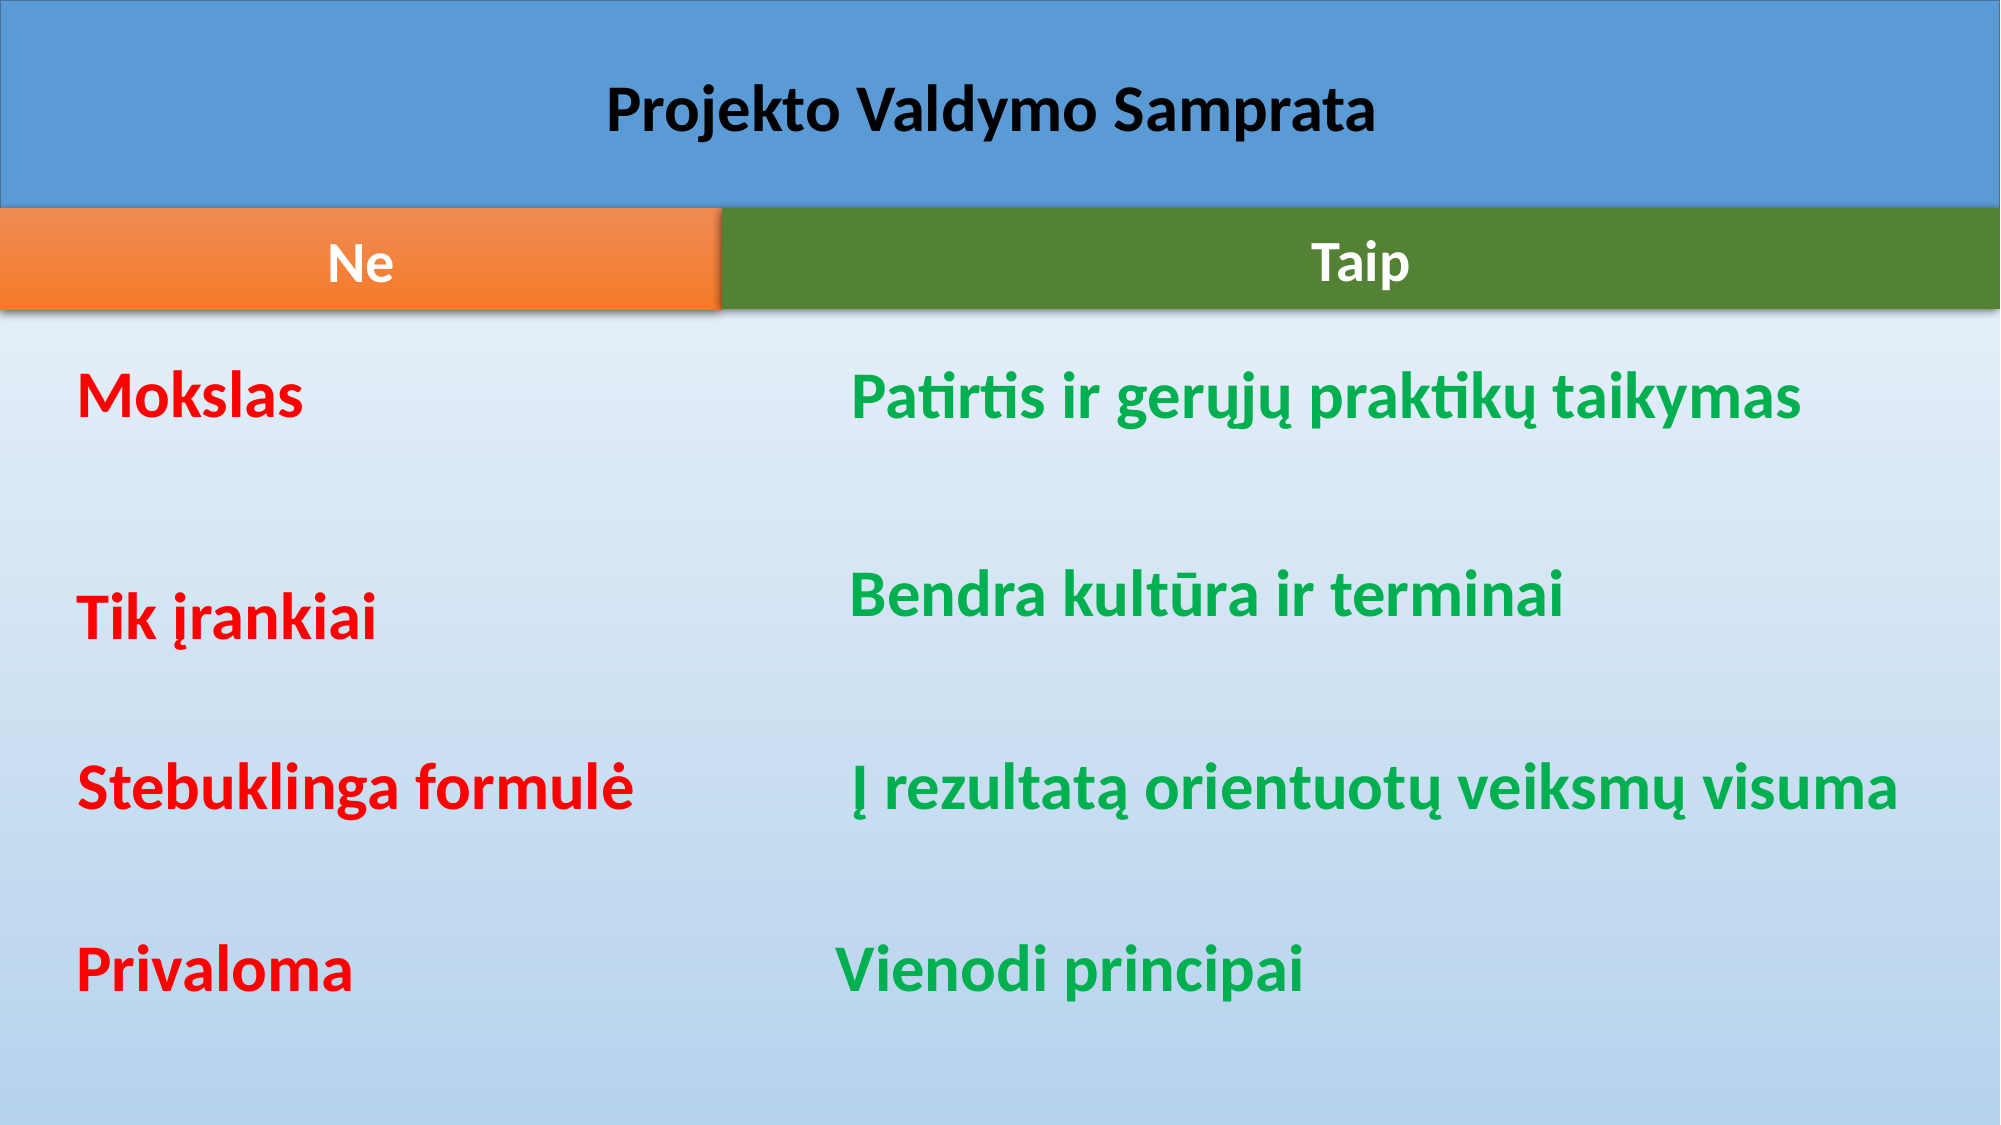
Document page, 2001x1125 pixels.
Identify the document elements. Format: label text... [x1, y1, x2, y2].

text_box Bendra kultūra ir terminai [835, 542, 1582, 638]
text_box Tik įrankiai [61, 565, 394, 661]
text_box Į rezultatą orientuotų veiksmų visuma [836, 735, 1916, 830]
text_box Vienodi principai [820, 917, 1321, 1013]
text_box Privaloma [61, 917, 371, 1013]
text_box Projekto Valdymo Samprata [0, 0, 2000, 204]
text_box Stebuklinga formulė [63, 735, 651, 830]
text_box Ne [0, 208, 716, 310]
text_box Patirtis ir gerųjų praktikų taikymas [836, 343, 1818, 439]
text_box Mokslas [61, 343, 320, 438]
text_box Taip [722, 207, 2000, 309]
